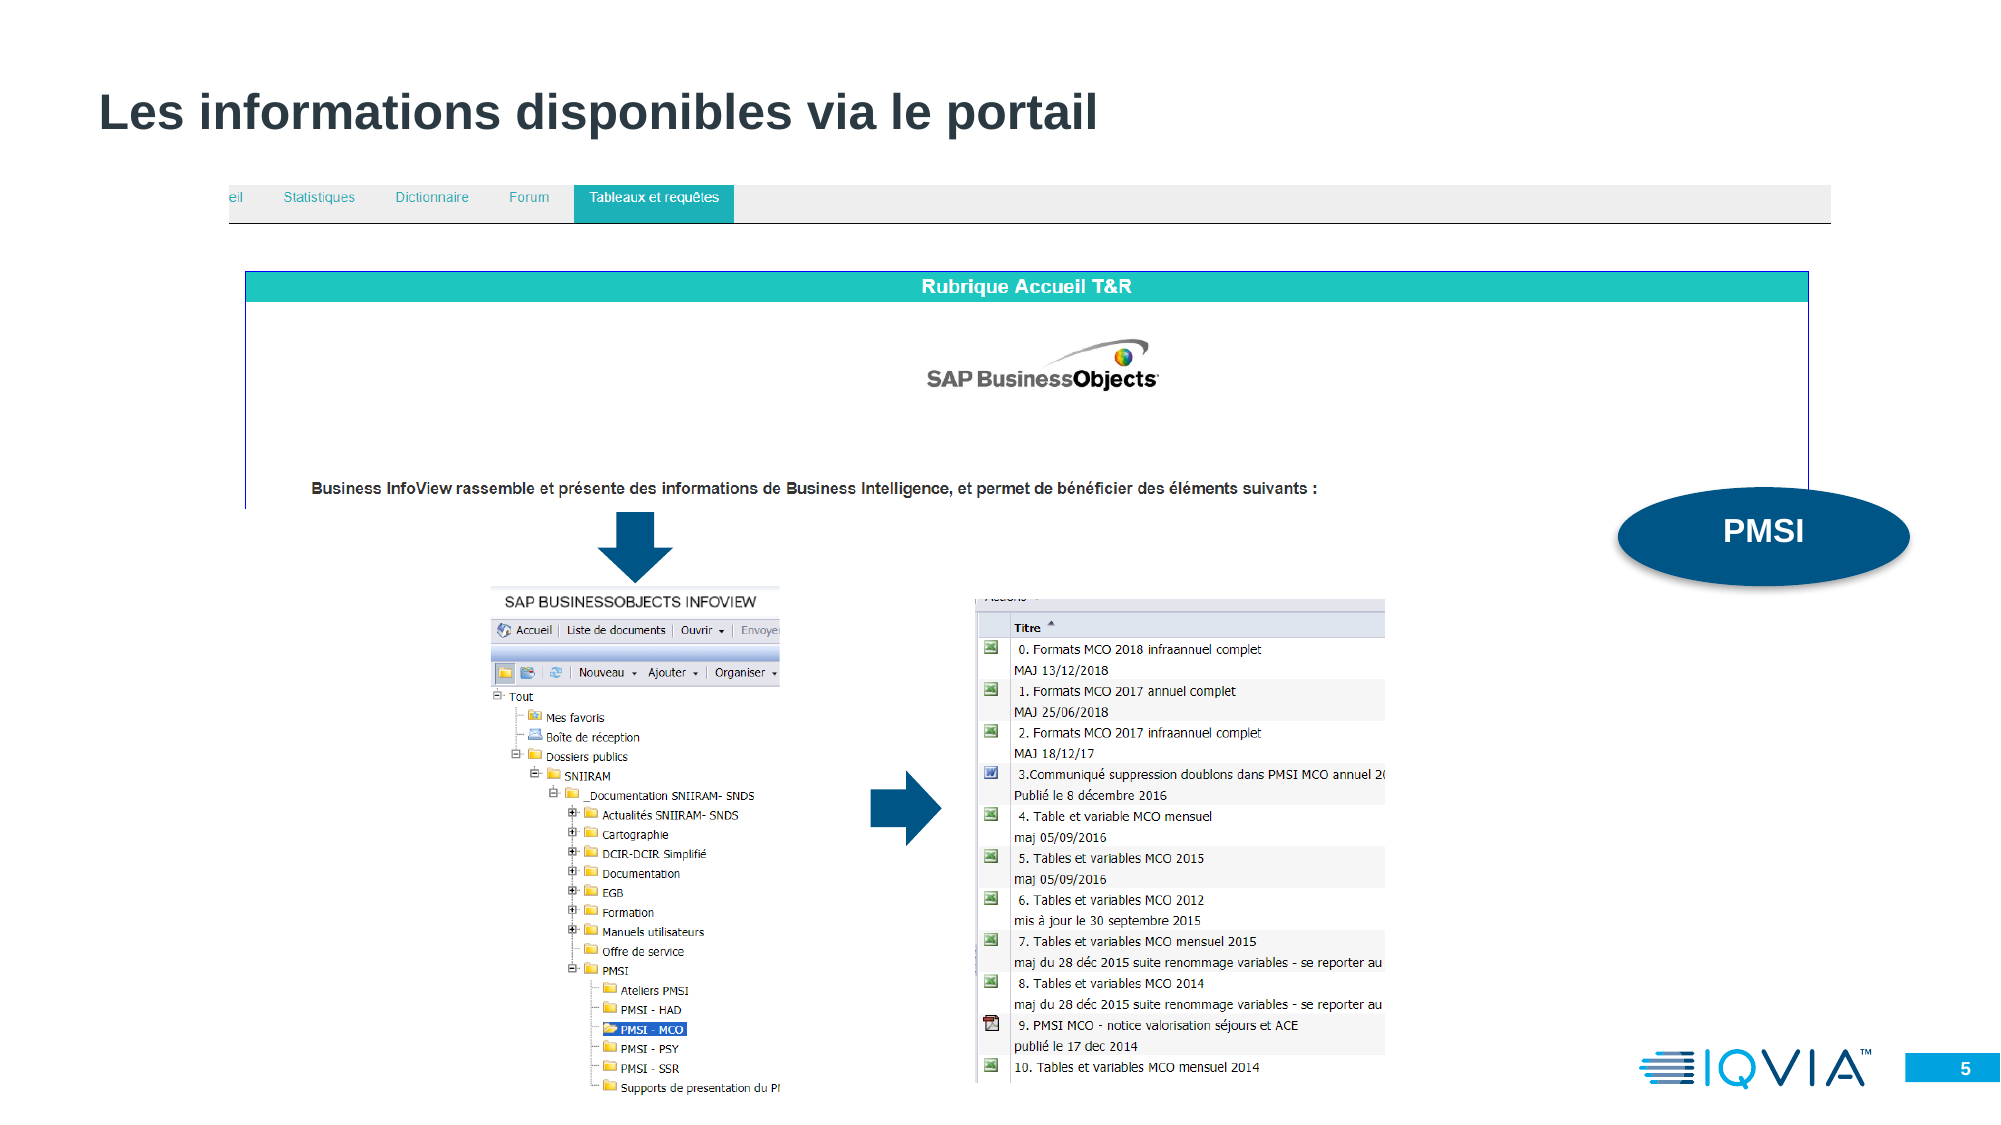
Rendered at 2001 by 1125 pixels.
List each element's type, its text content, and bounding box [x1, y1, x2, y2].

picture [490, 586, 780, 1106]
title Les informations disponibles via le portail [83, 33, 1910, 148]
picture [975, 599, 1385, 1083]
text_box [1638, 1048, 1872, 1090]
picture [229, 185, 1831, 509]
text_box [594, 511, 676, 585]
text_box [869, 767, 944, 849]
text_box PMSI [1616, 491, 1911, 588]
text_box 4 [1905, 1053, 1972, 1083]
text_box [1972, 1053, 2000, 1083]
